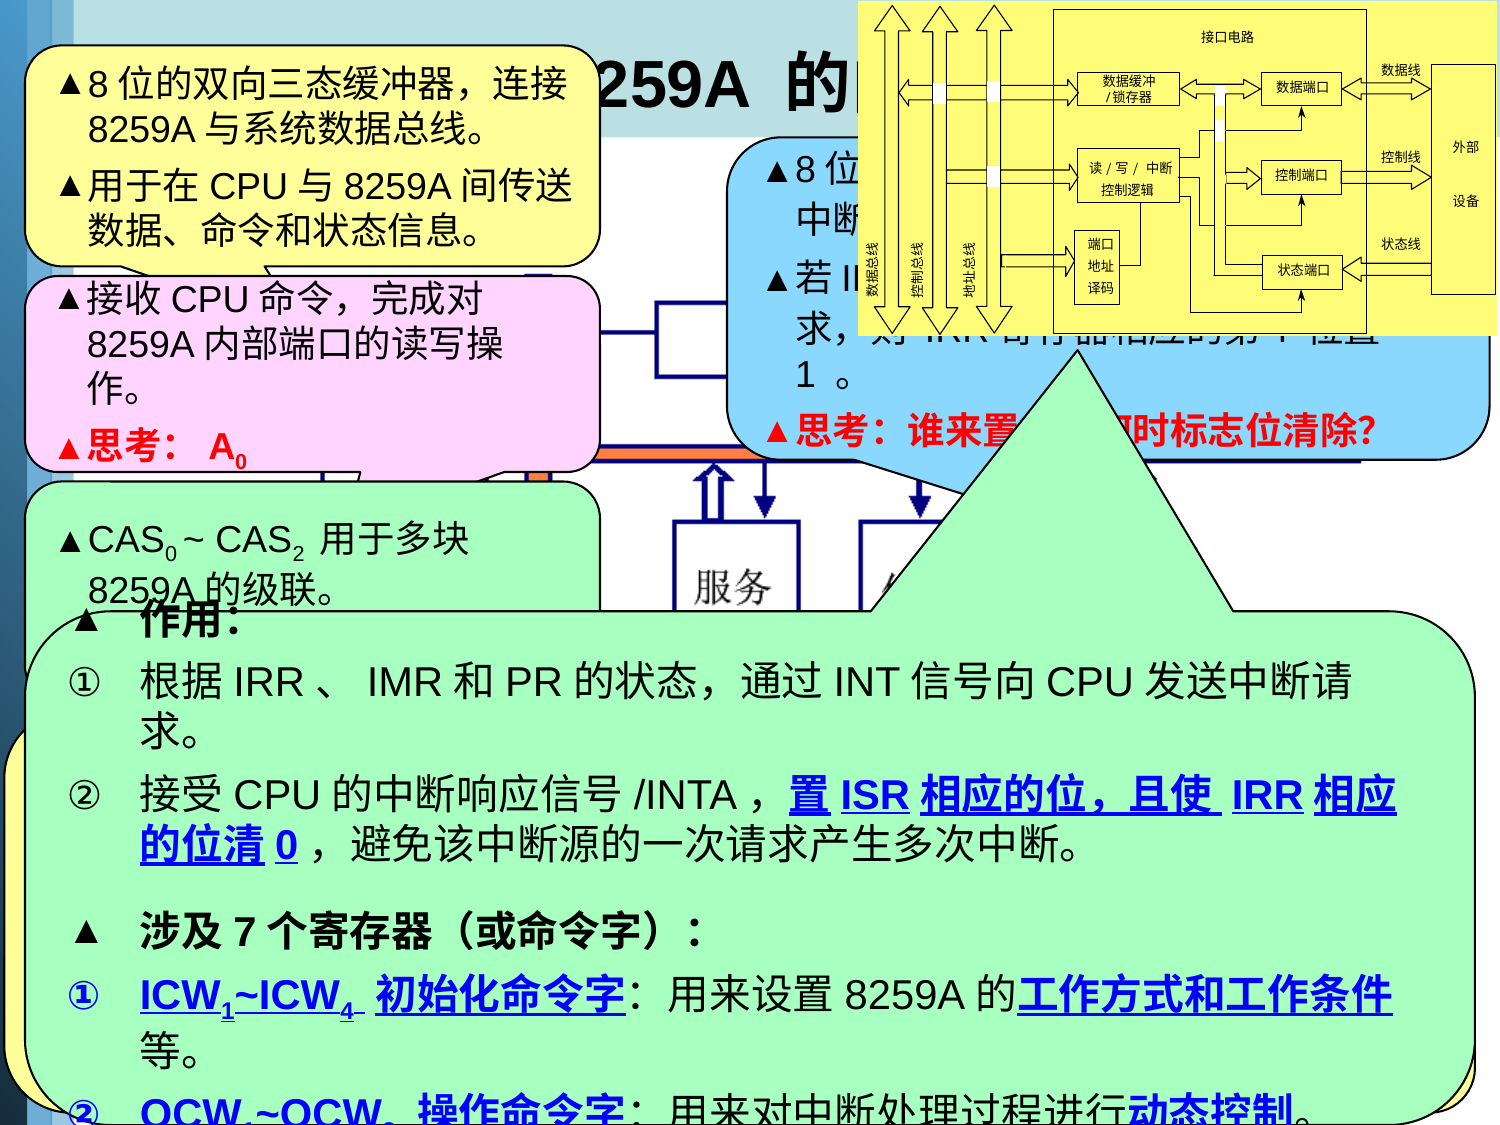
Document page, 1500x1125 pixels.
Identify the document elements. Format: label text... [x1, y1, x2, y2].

text_box CAS0 ~ CAS2 用于多块8259A的级联。 思考：如何区分主从片？ [22, 479, 146, 677]
title (1) 8259A 的内部结构 [87, 24, 852, 138]
picture [151, 212, 1388, 992]
text_box 作用： 根据IRR、IMR和PR的状态，通过INT信号向CPU发送中断请求。 接受CPU的中断响应信号/INTA，置ISR相应的位，且使 IRR相应的位清0，避免该中断源的一次请求产生多次中断。 涉及7个寄存器（或命令字）： ICW1~ICW4 初始化命令字：用来设置8259A的工作方式和工作条件等。 OCW1~OCW3 操作命令字：用来对中断处理过程进行动态控制。 [22, 609, 1478, 1125]
text_box 8位寄存器，通过引脚 IR0 ~ IR7 与8个中断源相连。 若IRi = 1，表明对应的中断源有中断请求，则 IRR寄存器相应的第 i 位置1 。 思考：谁来置位？何时标志位清除？ [724, 135, 852, 210]
text_box 接收CPU命令，完成对8259A内部端口的读写操作。 思考：A0 [22, 273, 146, 475]
text_box 对已进入IRR且未被IMR屏蔽的中断请求判定优先级，确定优先级最高的中断，向CPU发送中断请求信号INT。 若8259A正在为某中断服务时，又出现了新的中断请求，则PR判断新的中断请求优先级是否更高。若是，则进入中断嵌套。 [1436, 1042, 1478, 1115]
text_box 8位，用来记录CPU当前正在为哪些中断源服务。 当CPU响应IRi 请求时，ISR中相应的位置1。是否可能有多个1？为什么？ 当某个中断已被处理，ISR相应的位复位。由谁来复位？ [2, 729, 64, 1115]
text_box 8位寄存器，通过引脚 IR0 ~ IR7 与8个中断源相连。 若IRi = 1，表明对应的中断源有中断请求，则 IRR寄存器相应的第 i 位置1 。 思考：谁来置位？何时标志位清除？ [1392, 344, 1492, 462]
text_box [857, 0, 1498, 337]
text_box 8位的双向三态缓冲器，连接8259A与系统数据总线。 用于在CPU与8259A间传送数据、命令和状态信息。 [22, 43, 603, 273]
